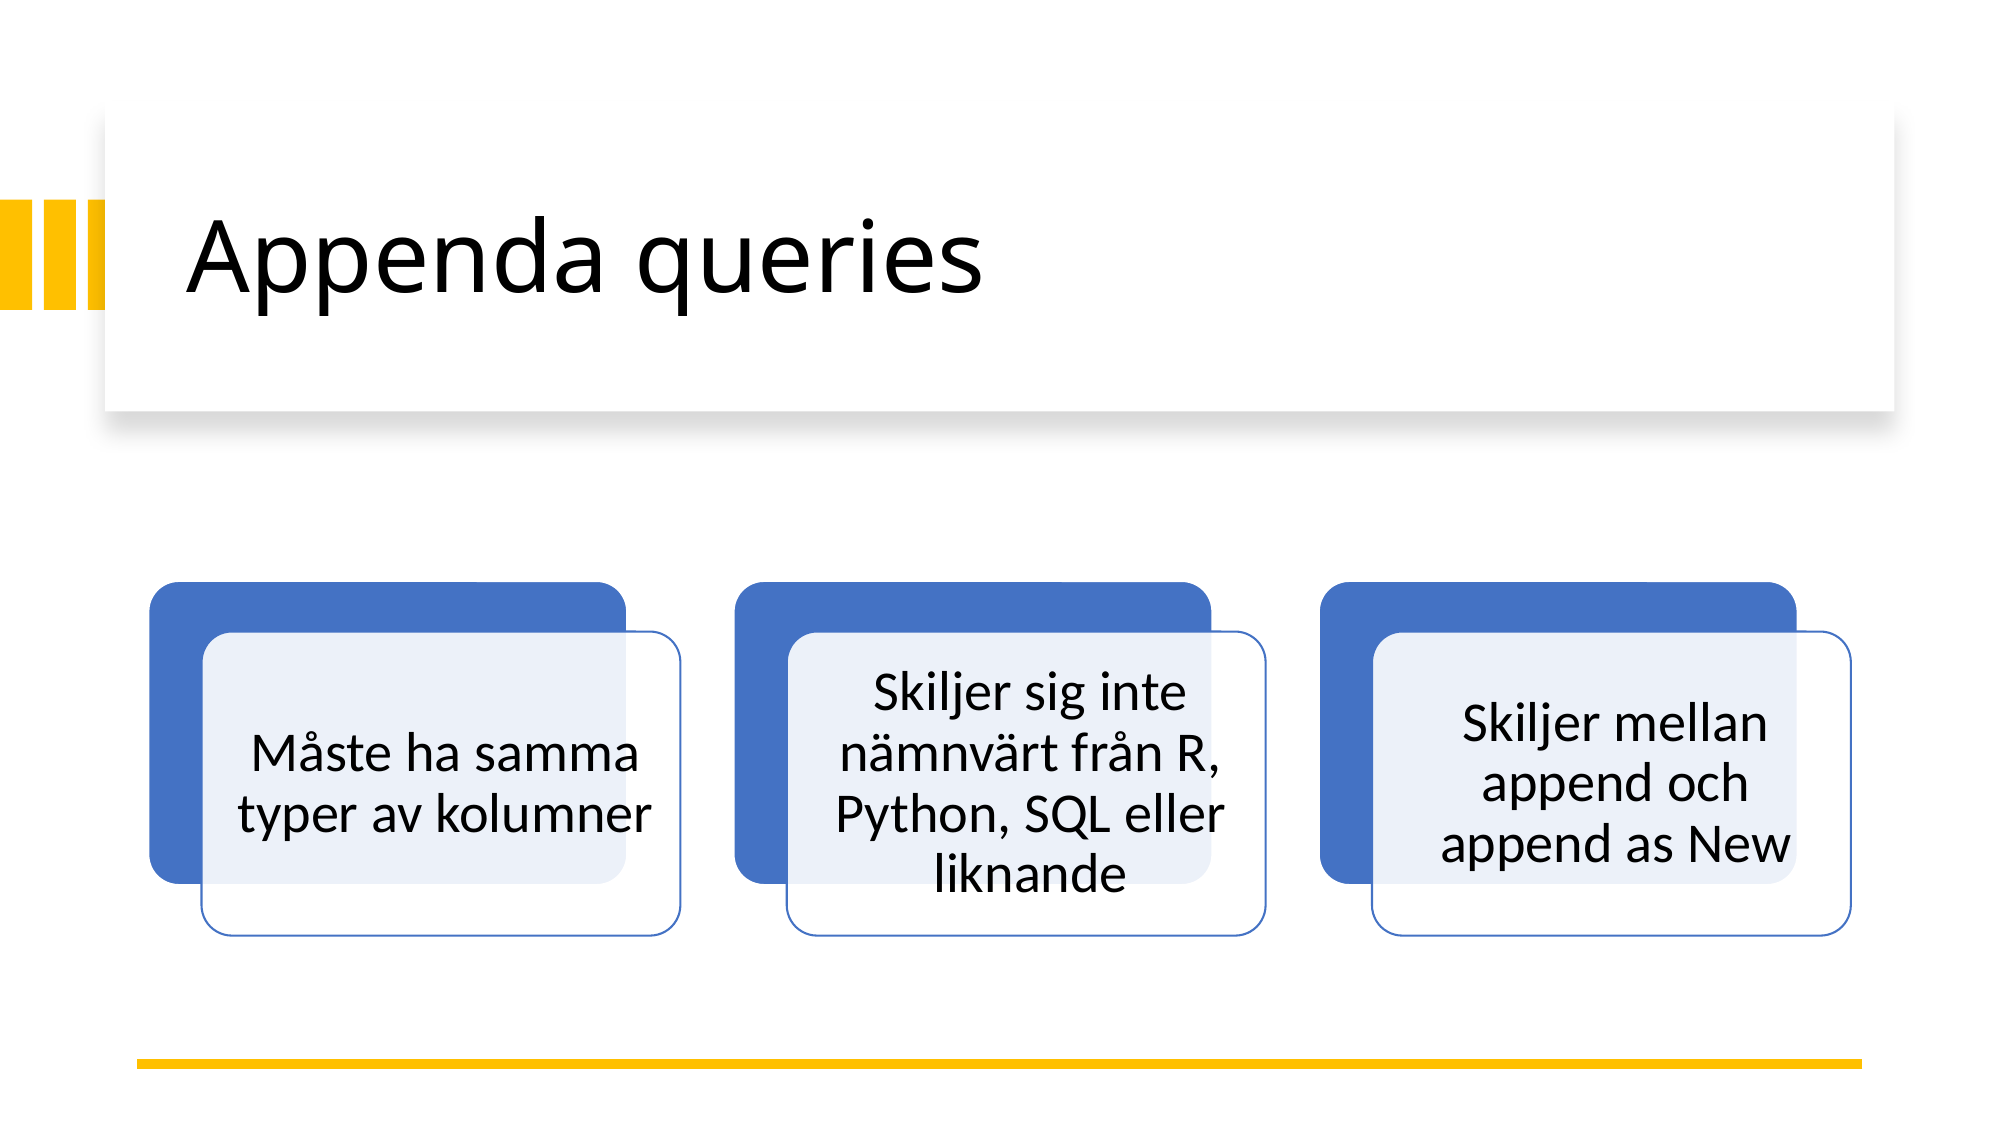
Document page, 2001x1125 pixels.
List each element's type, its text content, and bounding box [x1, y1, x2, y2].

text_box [0, 199, 120, 311]
text_box [104, 100, 1895, 412]
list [148, 494, 1851, 1022]
text_box [0, 0, 2000, 1125]
title Appenda queries [171, 132, 1840, 388]
